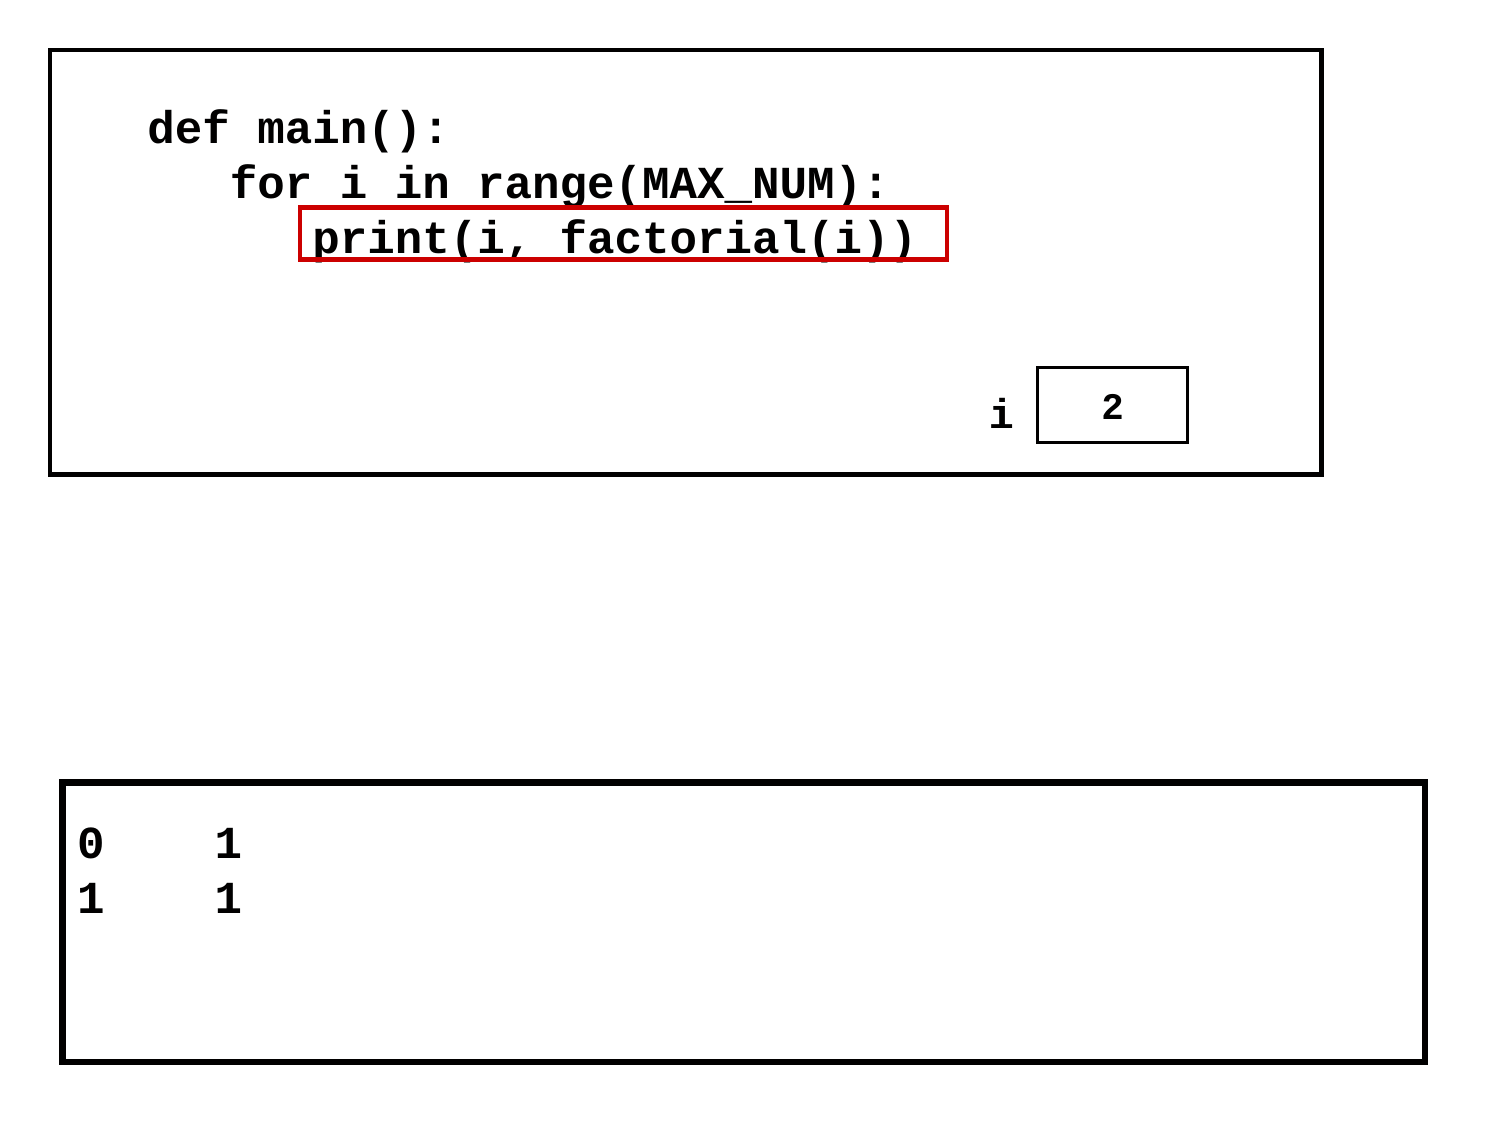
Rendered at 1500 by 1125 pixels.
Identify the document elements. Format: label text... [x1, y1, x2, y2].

text_box 2 [1037, 367, 1188, 443]
text_box 0 1 1 1 [62, 782, 1425, 1063]
text_box [300, 207, 947, 260]
text_box i [974, 379, 1050, 445]
text_box def main(): for i in range(MAX_NUM): print(i, factorial(i)) [49, 49, 1322, 475]
